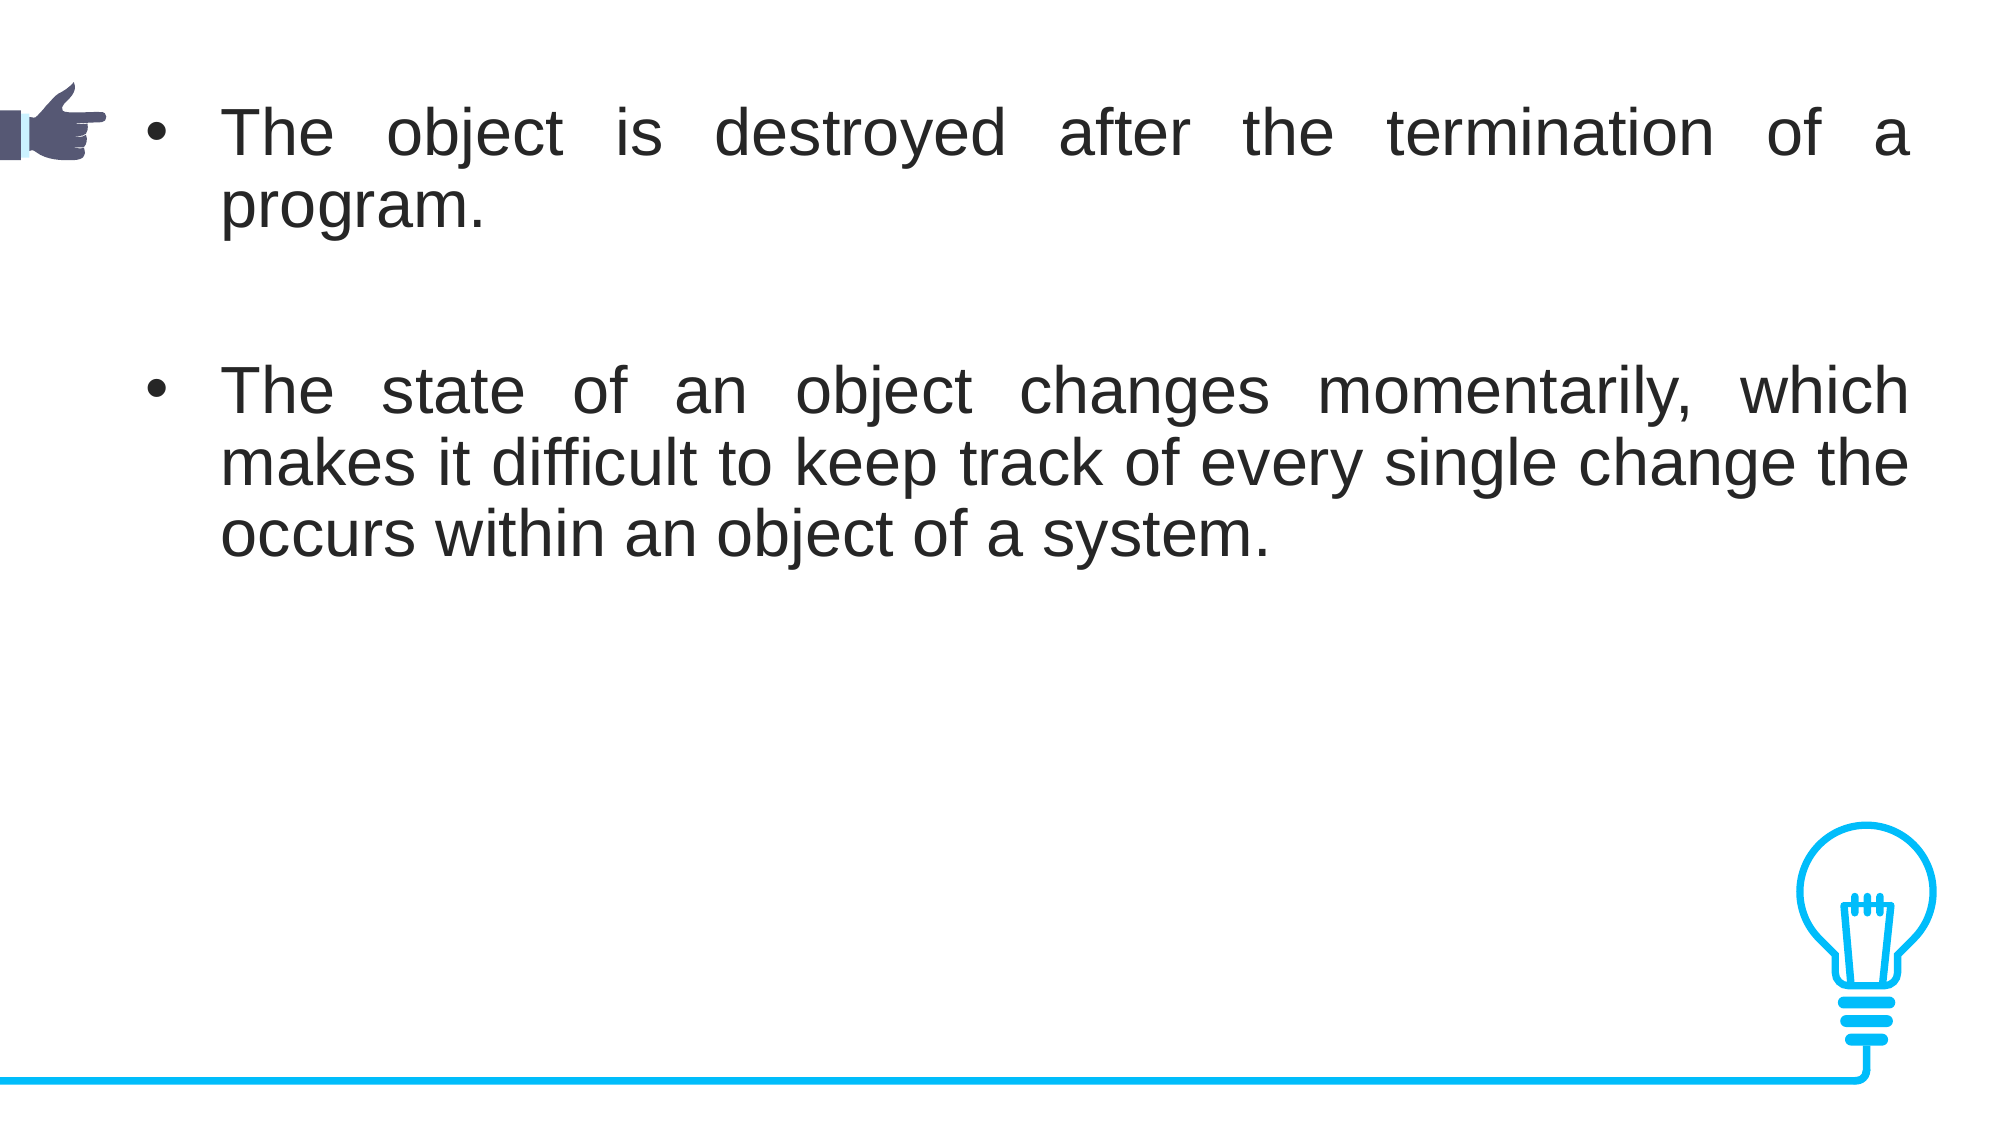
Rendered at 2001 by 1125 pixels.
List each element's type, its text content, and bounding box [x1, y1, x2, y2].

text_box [0, 82, 107, 161]
list The object is destroyed after the termination of a program. The state of an object changes momentarily, which makes it difficult to keep track of every single change the occurs within an object of a system. [130, 46, 1927, 624]
